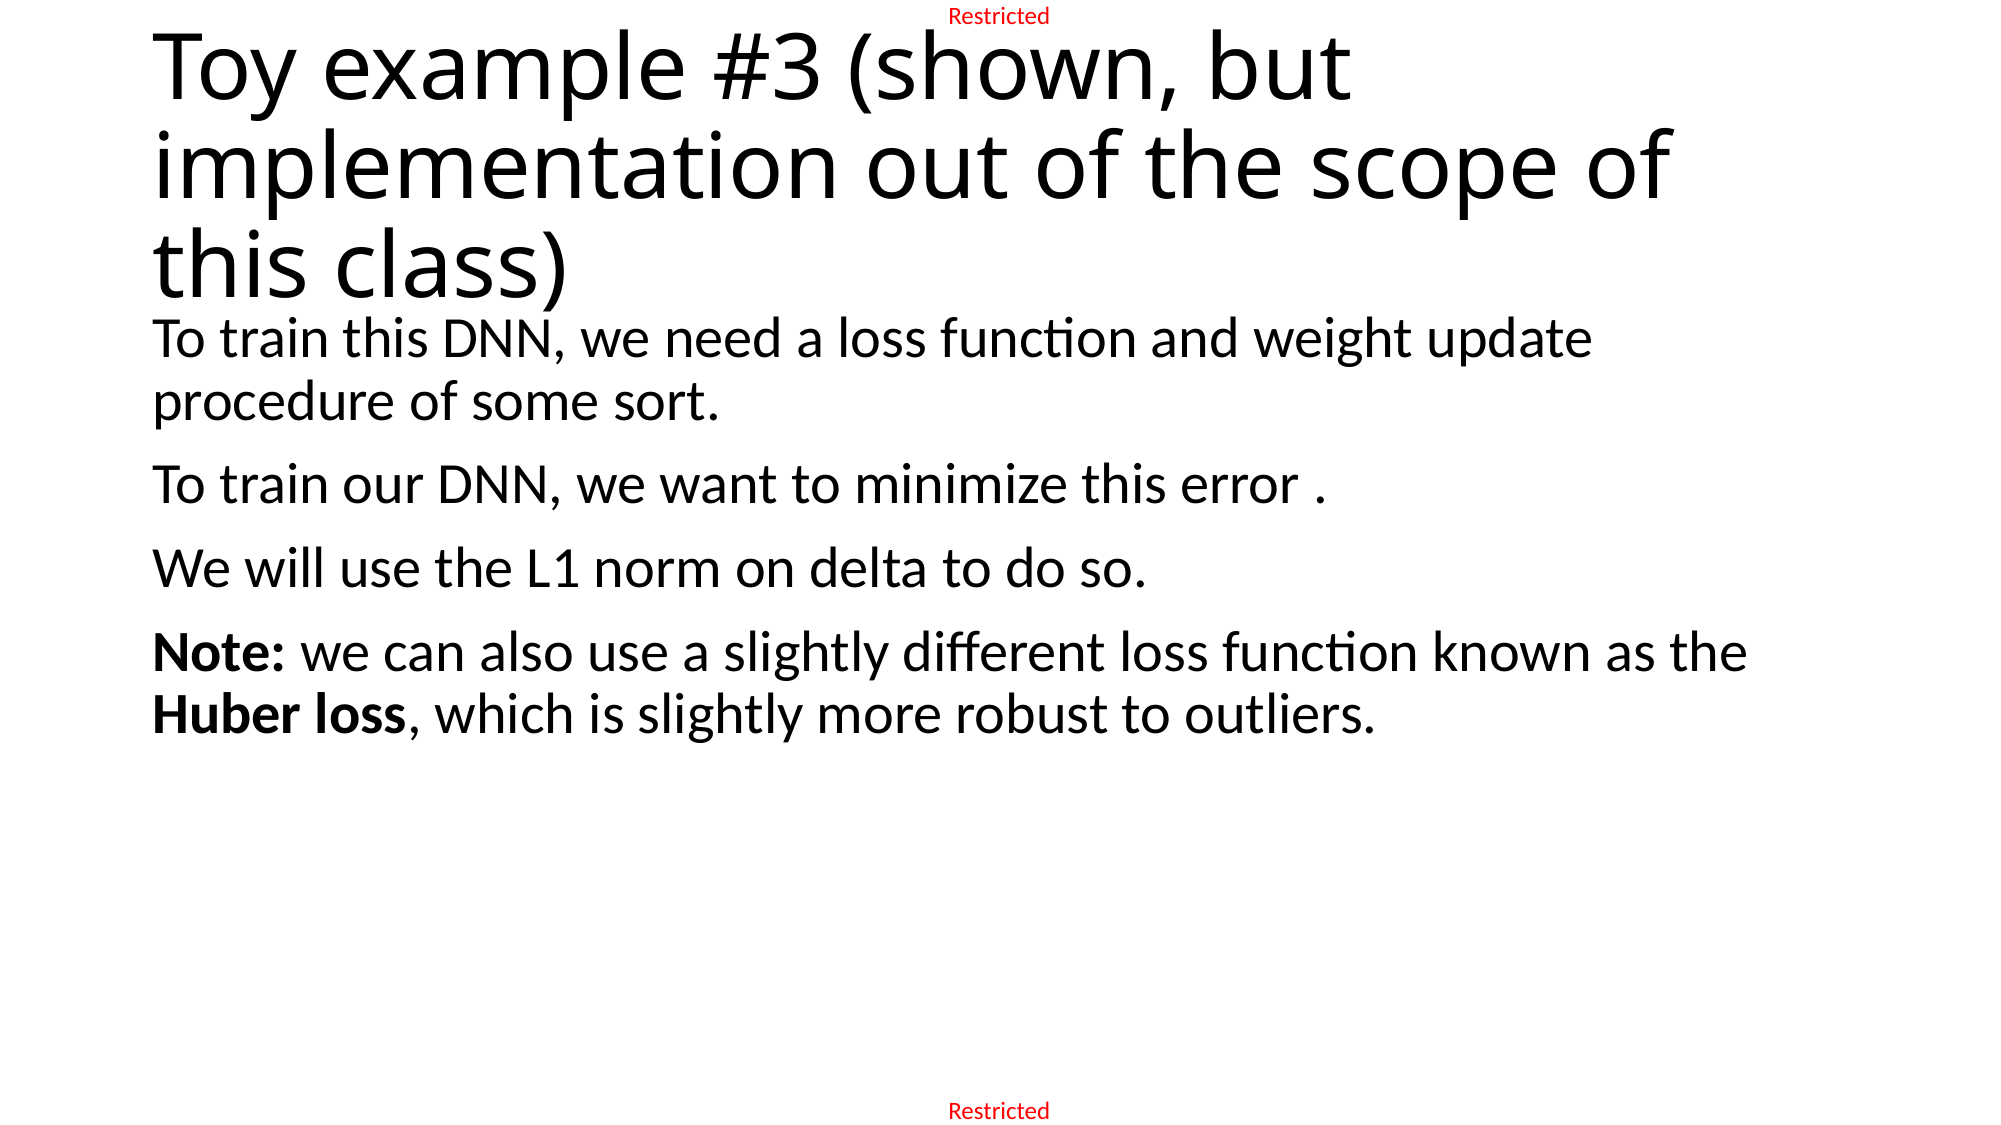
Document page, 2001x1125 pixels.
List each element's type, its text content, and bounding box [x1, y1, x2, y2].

title Toy example #3 (shown, but implementation out of the scope of this class) [137, 59, 1863, 278]
